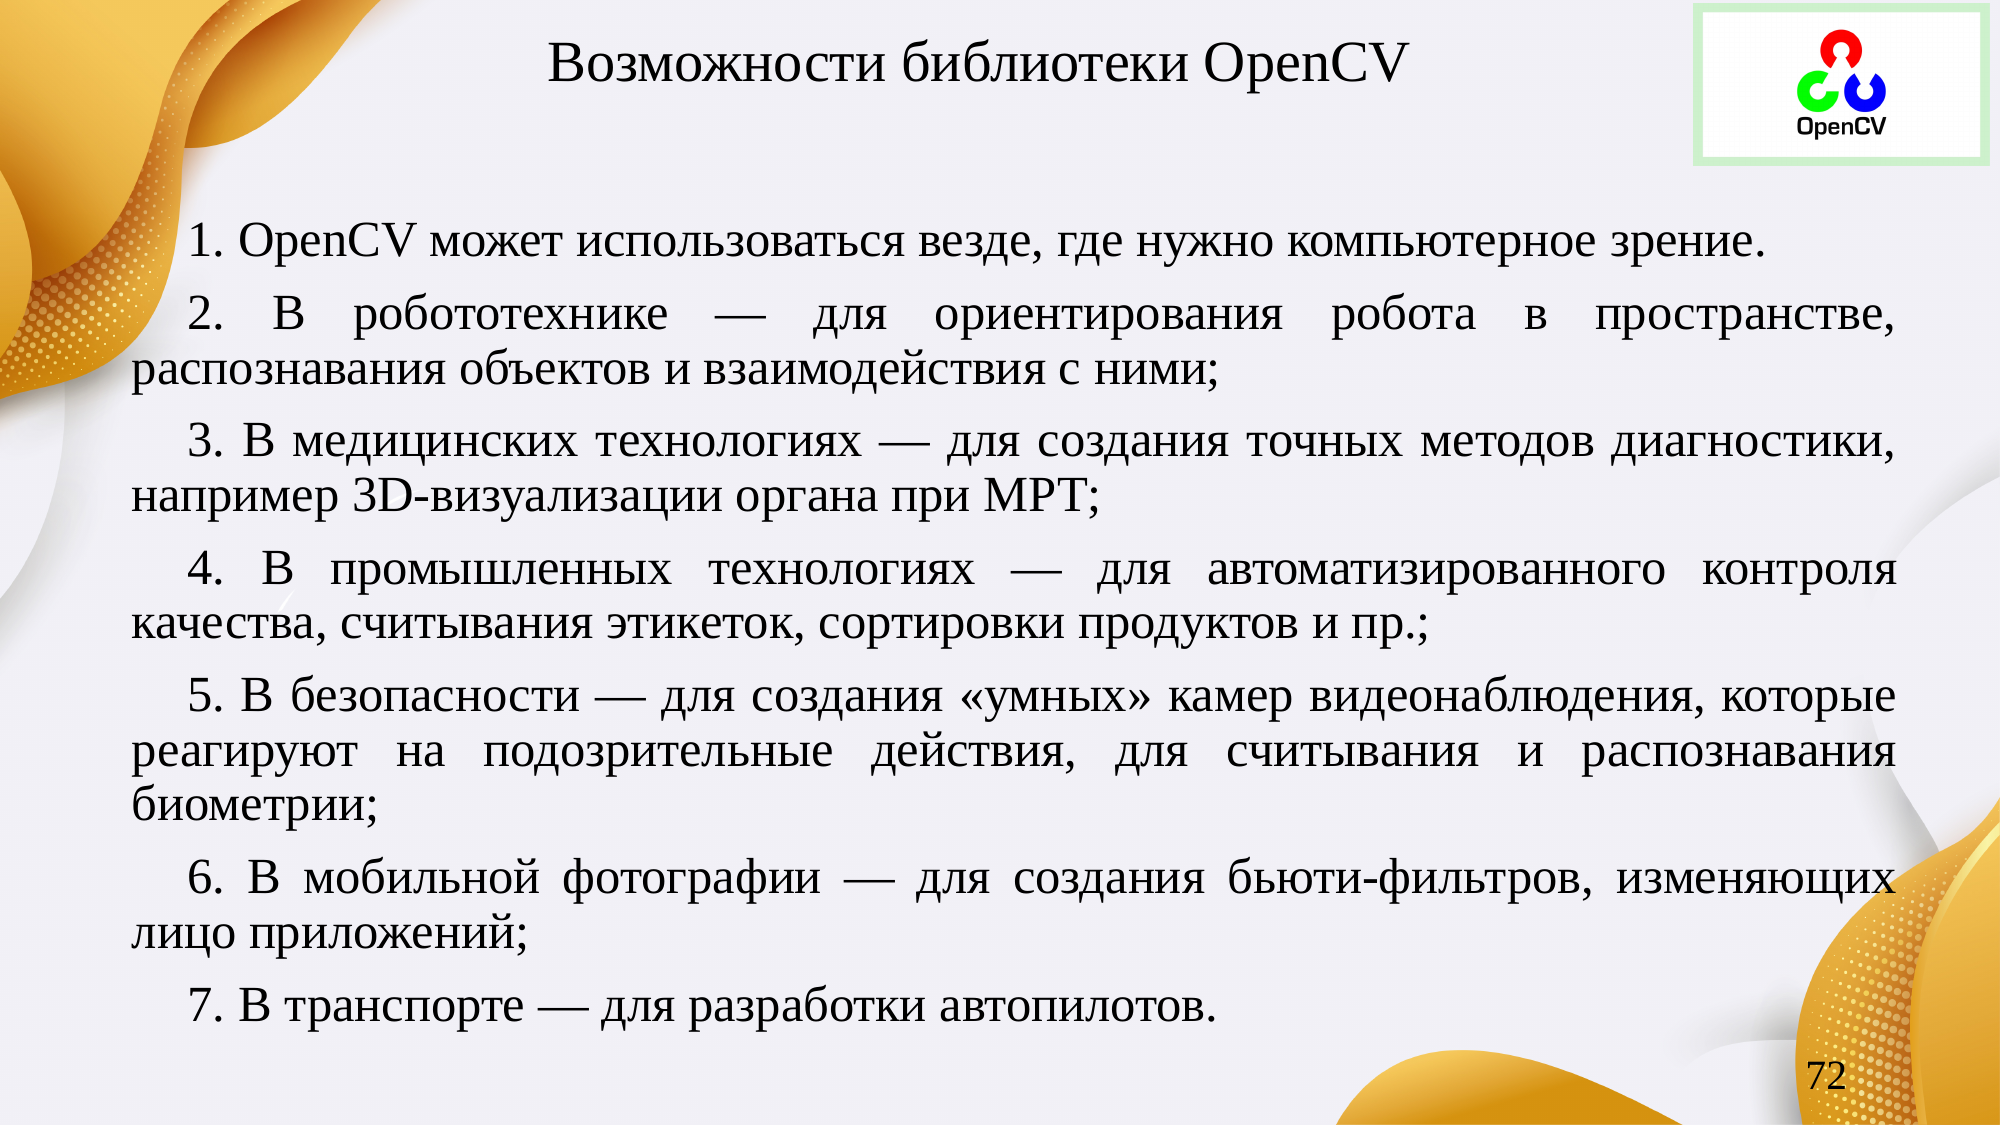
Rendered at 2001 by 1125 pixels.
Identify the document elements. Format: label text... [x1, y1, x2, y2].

list 1. OpenCV может использоваться везде, где нужно компьютерное зрение. 2. В робототехнике — для ориентирования робота в пространстве, распознавания объектов и взаимодействия с ними; 3. В медицинских технологиях — для создания точных методов диагностики, например 3D-визуализации органа при МРТ; 4. В промышленных технологиях — для автоматизированного контроля качества, считывания этикеток, сортировки продуктов и пр.; 5. В безопасности — для создания «умных» камер видеонаблюдения, которые реагируют на подозрительные действия, для считывания и распознавания биометрии; 6. В мобильной фотографии — для создания бьюти-фильтров, изменяющих лицо приложений; 7. В транспорте — для разработки автопилотов. [116, 205, 1914, 1043]
picture [0, 0, 2000, 1125]
slide_number 72 [1412, 1042, 1863, 1103]
title Возможности библиотеки OpenCV [116, 13, 1693, 112]
